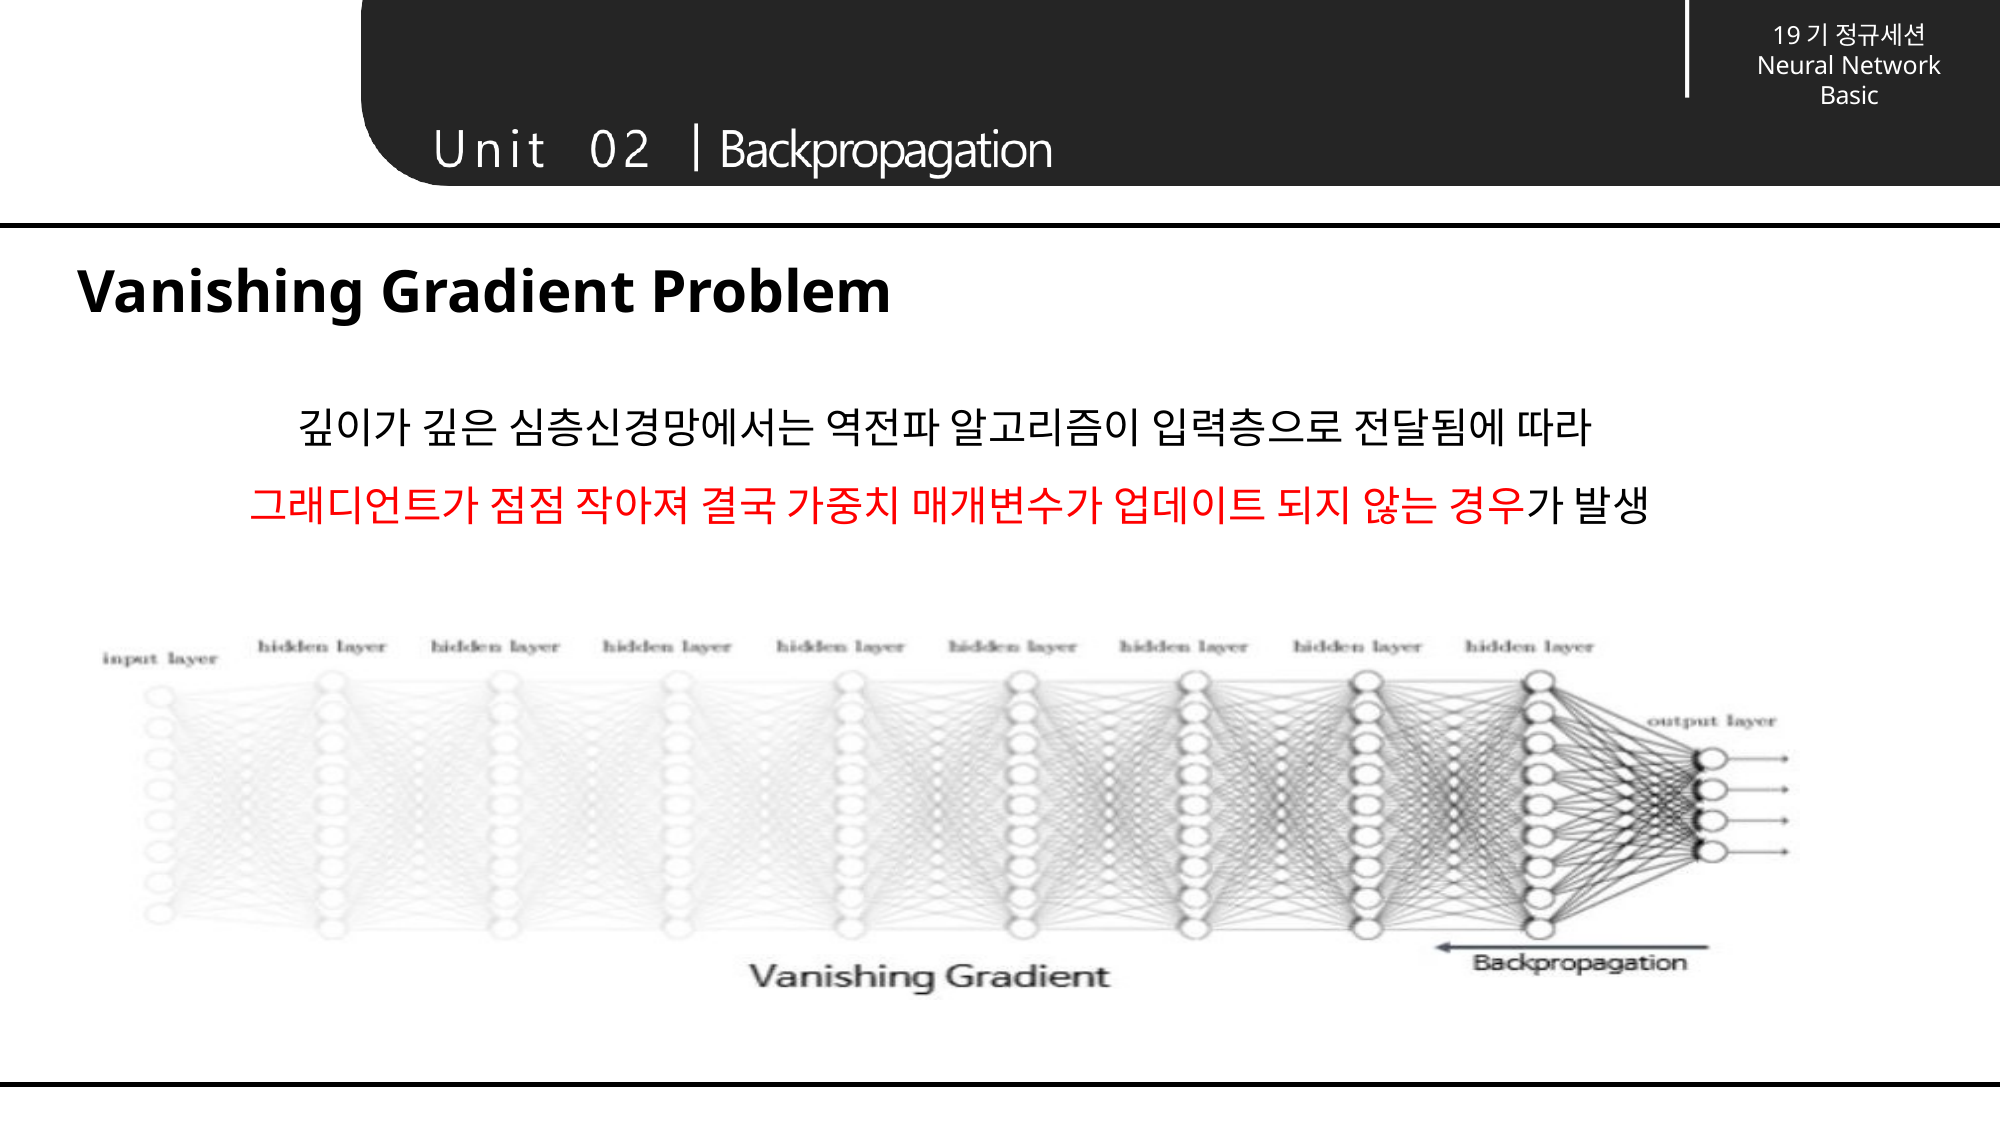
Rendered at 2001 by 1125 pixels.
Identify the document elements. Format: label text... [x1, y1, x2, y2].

text_box 깊이가 깊은 심층신경망에서는 역전파 알고리즘이 입력층으로 전달됨에 따라 그래디언트가 점점 작아져 결국 가중치 매개변수가 업데이트 되지 않는 경우가 발생 [112, 375, 1788, 530]
title Vanishing Gradient Problem [74, 252, 938, 443]
picture [99, 635, 1801, 1001]
picture [361, 0, 2000, 186]
